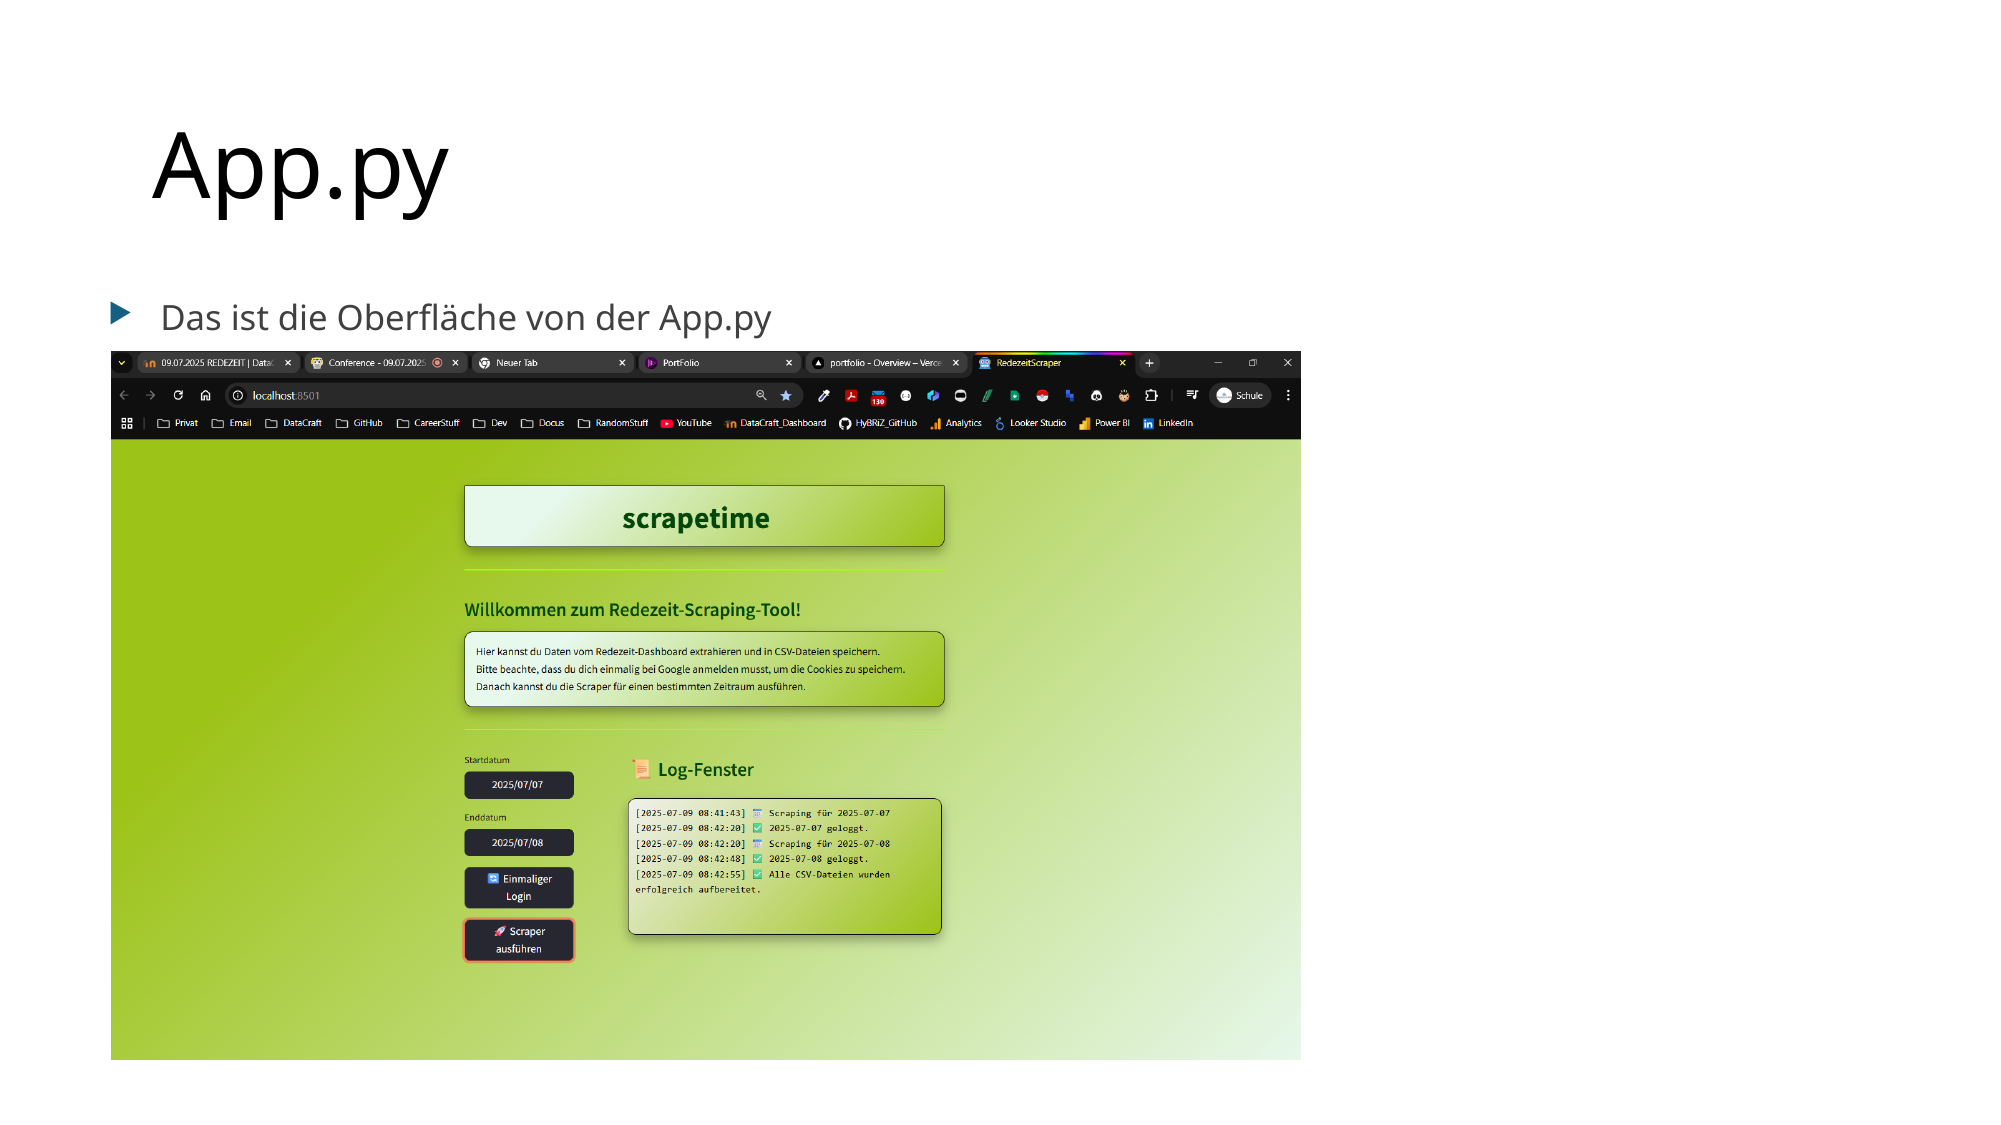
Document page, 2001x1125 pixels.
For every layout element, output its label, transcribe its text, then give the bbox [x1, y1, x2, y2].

title App.py [137, 59, 1863, 278]
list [110, 350, 1301, 1060]
text_box Das ist die Oberfläche von der App.py [93, 288, 1073, 346]
